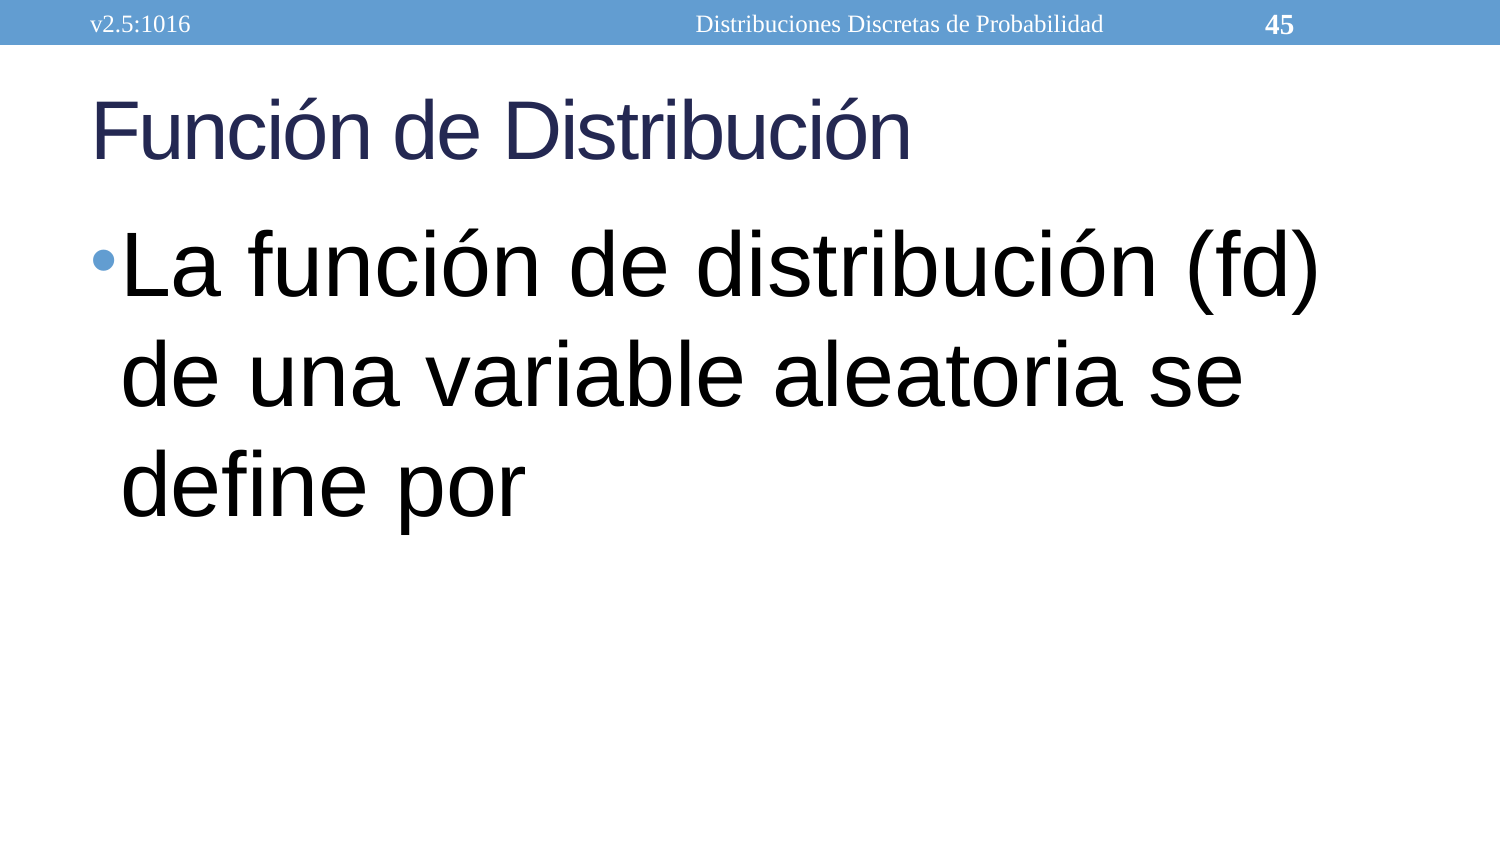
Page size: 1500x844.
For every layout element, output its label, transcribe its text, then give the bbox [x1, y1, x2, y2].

title Función de Distribución [75, 65, 1425, 188]
slide_number 45 [1250, 2, 1425, 43]
footer Distribuciones Discretas de Probabilidad [562, 2, 1238, 43]
slide_number v2.5:1016 [75, 2, 550, 43]
